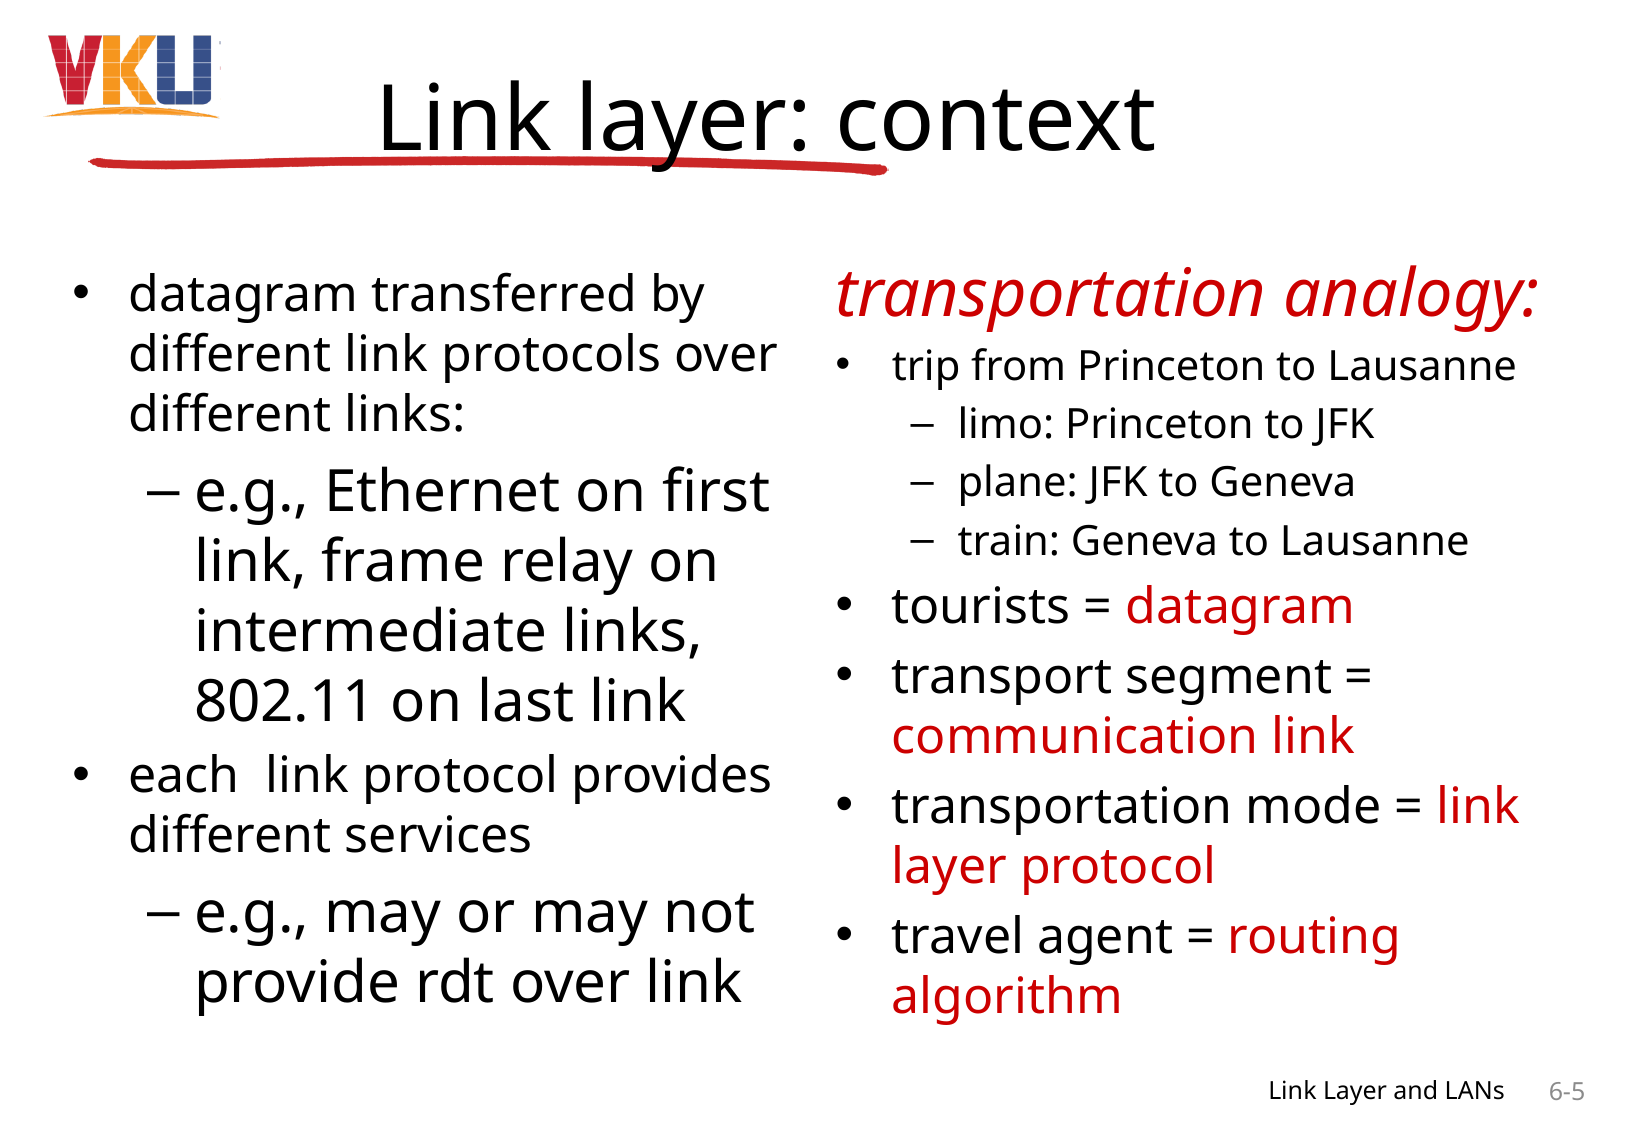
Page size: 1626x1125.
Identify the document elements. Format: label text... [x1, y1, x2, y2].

slide_number 6-5 [1502, 1069, 1601, 1115]
picture [32, 21, 228, 129]
list datagram transferred by different link protocols over different links: e.g., Ethernet on first link, frame relay on intermediate links, 802.11 on last link each link protocol provides different services e.g., may or may not provide rdt over link [57, 253, 795, 1017]
picture [85, 151, 899, 181]
footer Link Layer and LANs [1133, 1069, 1520, 1110]
list transportation analogy: trip from Princeton to Lausanne limo: Princeton to JFK plane: JFK to Geneva train: Geneva to Lausanne tourists = datagram transport segment = communication link transportation mode = link layer protocol travel agent = routing algorithm [820, 242, 1565, 1006]
title Link layer: context [75, 40, 1457, 188]
